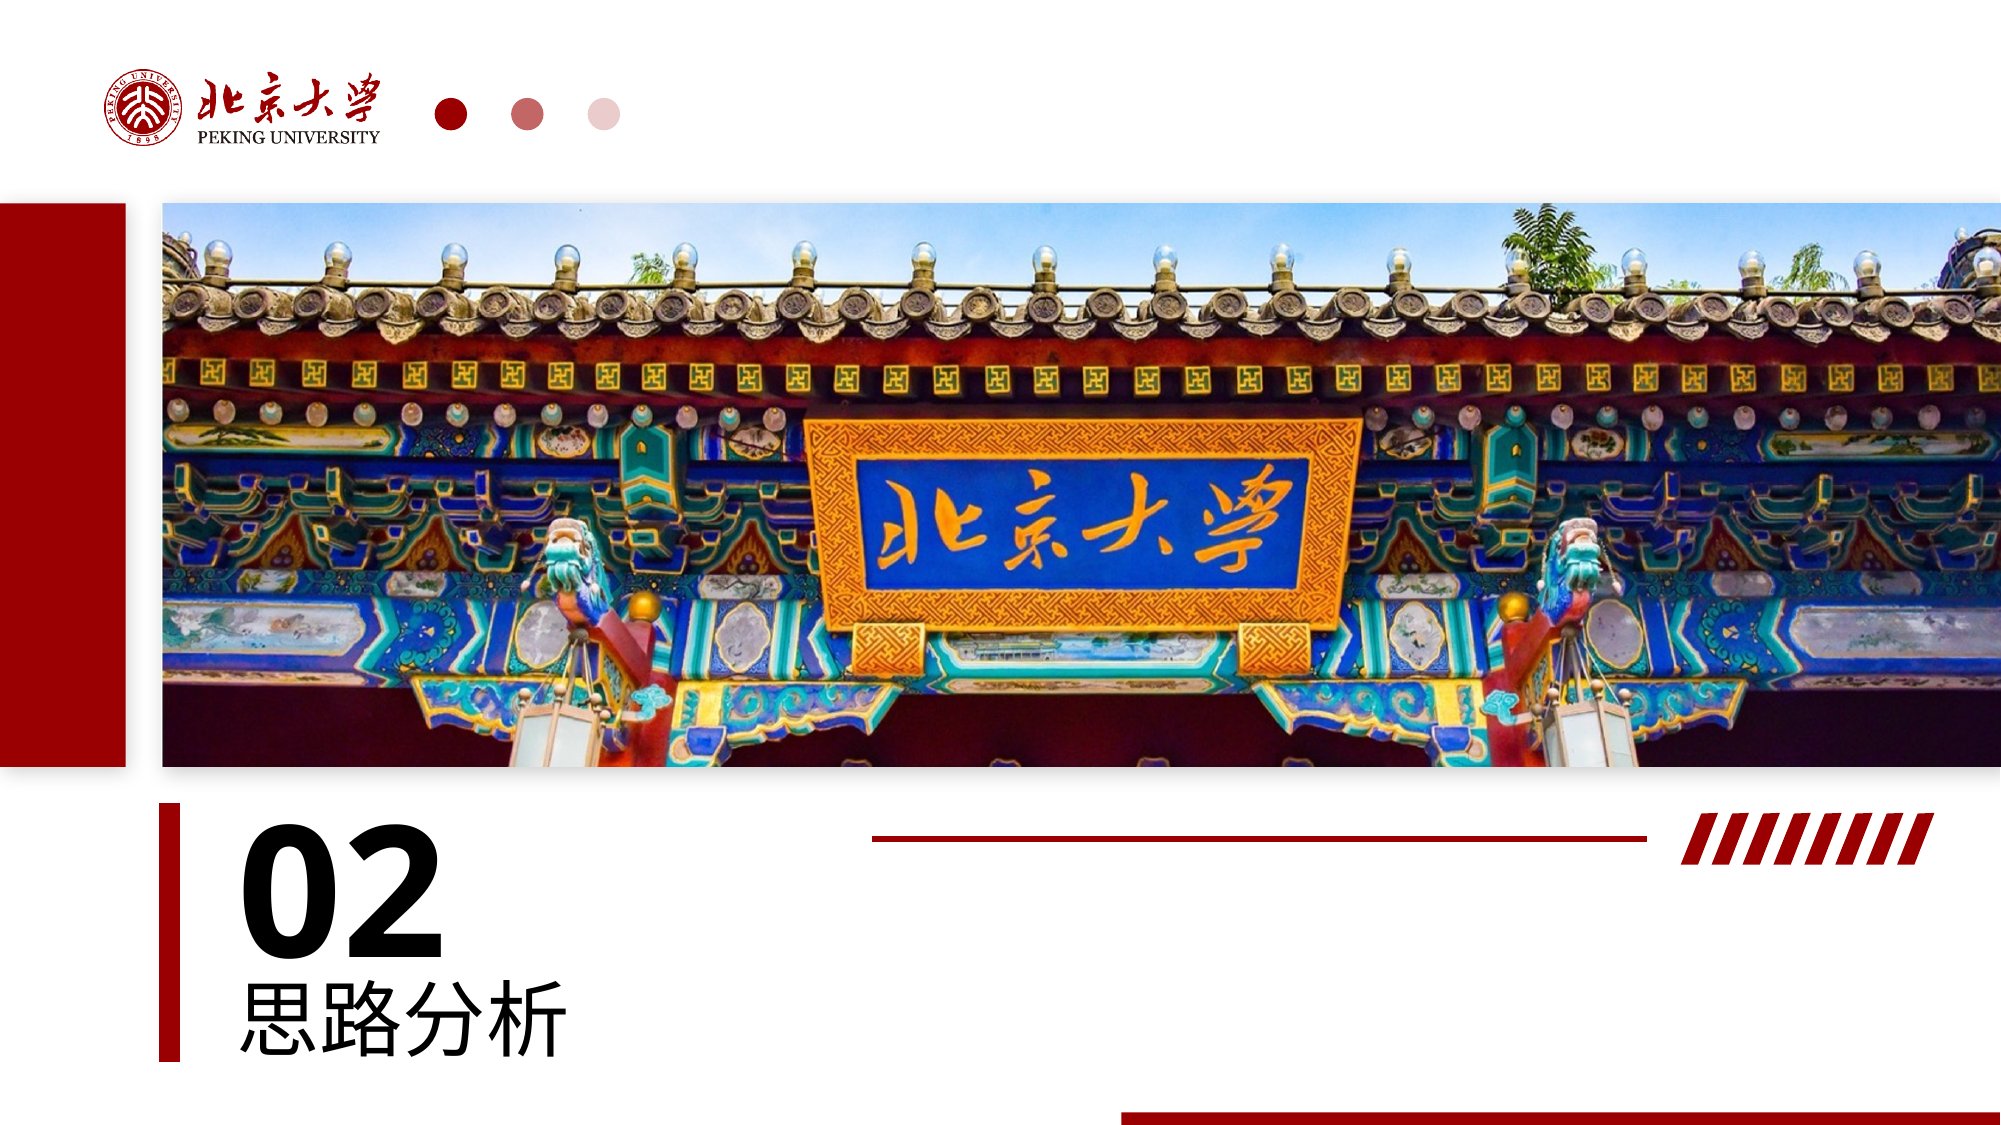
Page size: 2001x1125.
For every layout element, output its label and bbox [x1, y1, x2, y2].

text_box [1120, 1111, 2000, 1125]
text_box [0, 202, 127, 768]
text_box [160, 202, 2000, 768]
text_box [434, 97, 621, 131]
text_box [169, 766, 586, 1077]
picture [104, 68, 381, 147]
text_box [1681, 813, 1934, 865]
